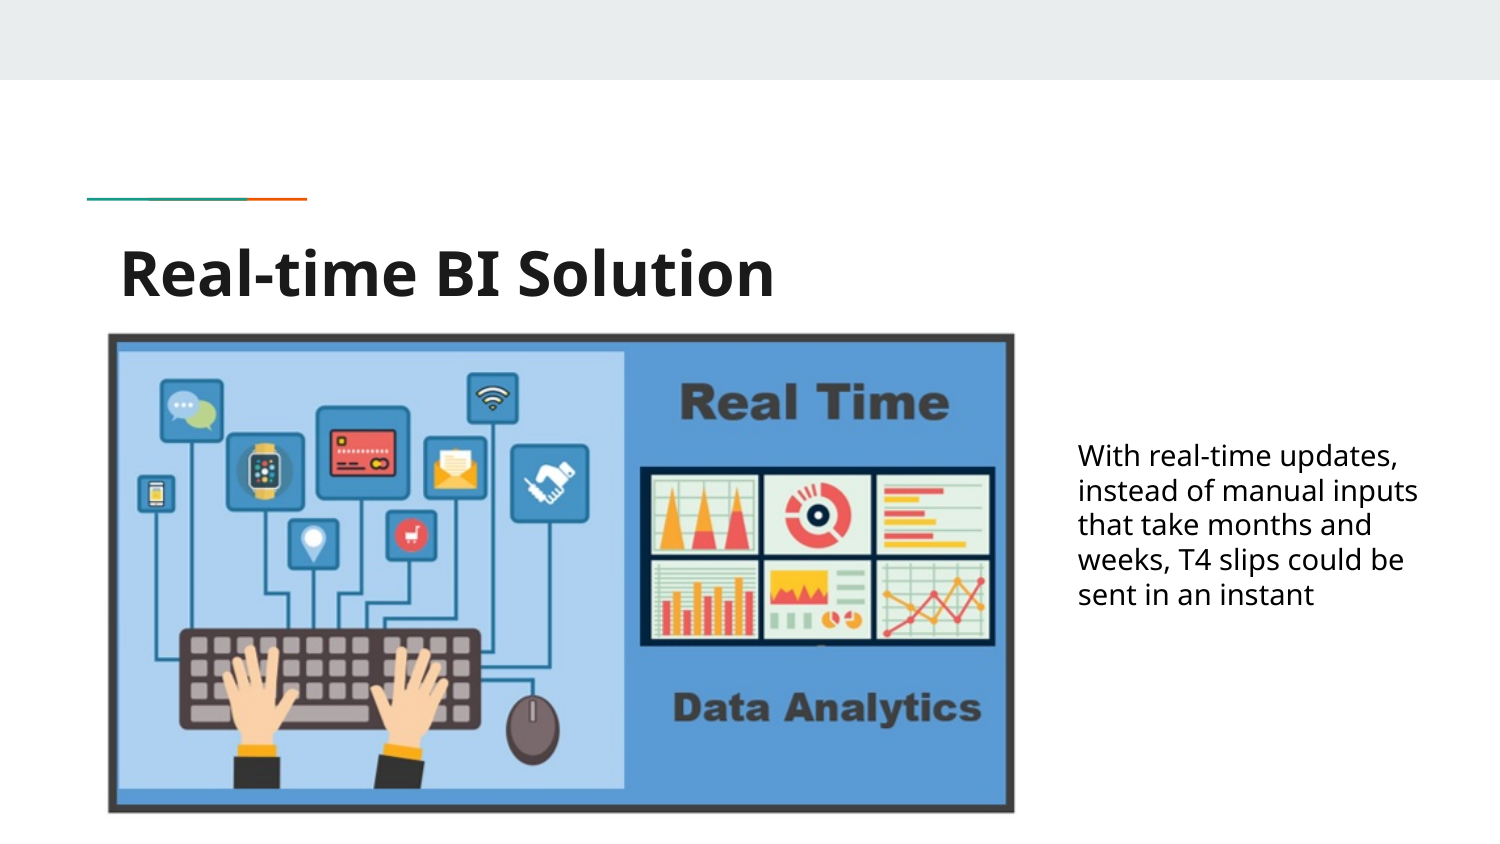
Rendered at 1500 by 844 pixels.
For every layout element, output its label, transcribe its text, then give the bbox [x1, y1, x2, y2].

picture [103, 328, 1021, 819]
text_box With real-time updates, instead of manual inputs that take months and weeks, T4 slips could be sent in an instant [1062, 421, 1469, 627]
title Real-time BI Solution [104, 218, 1366, 307]
